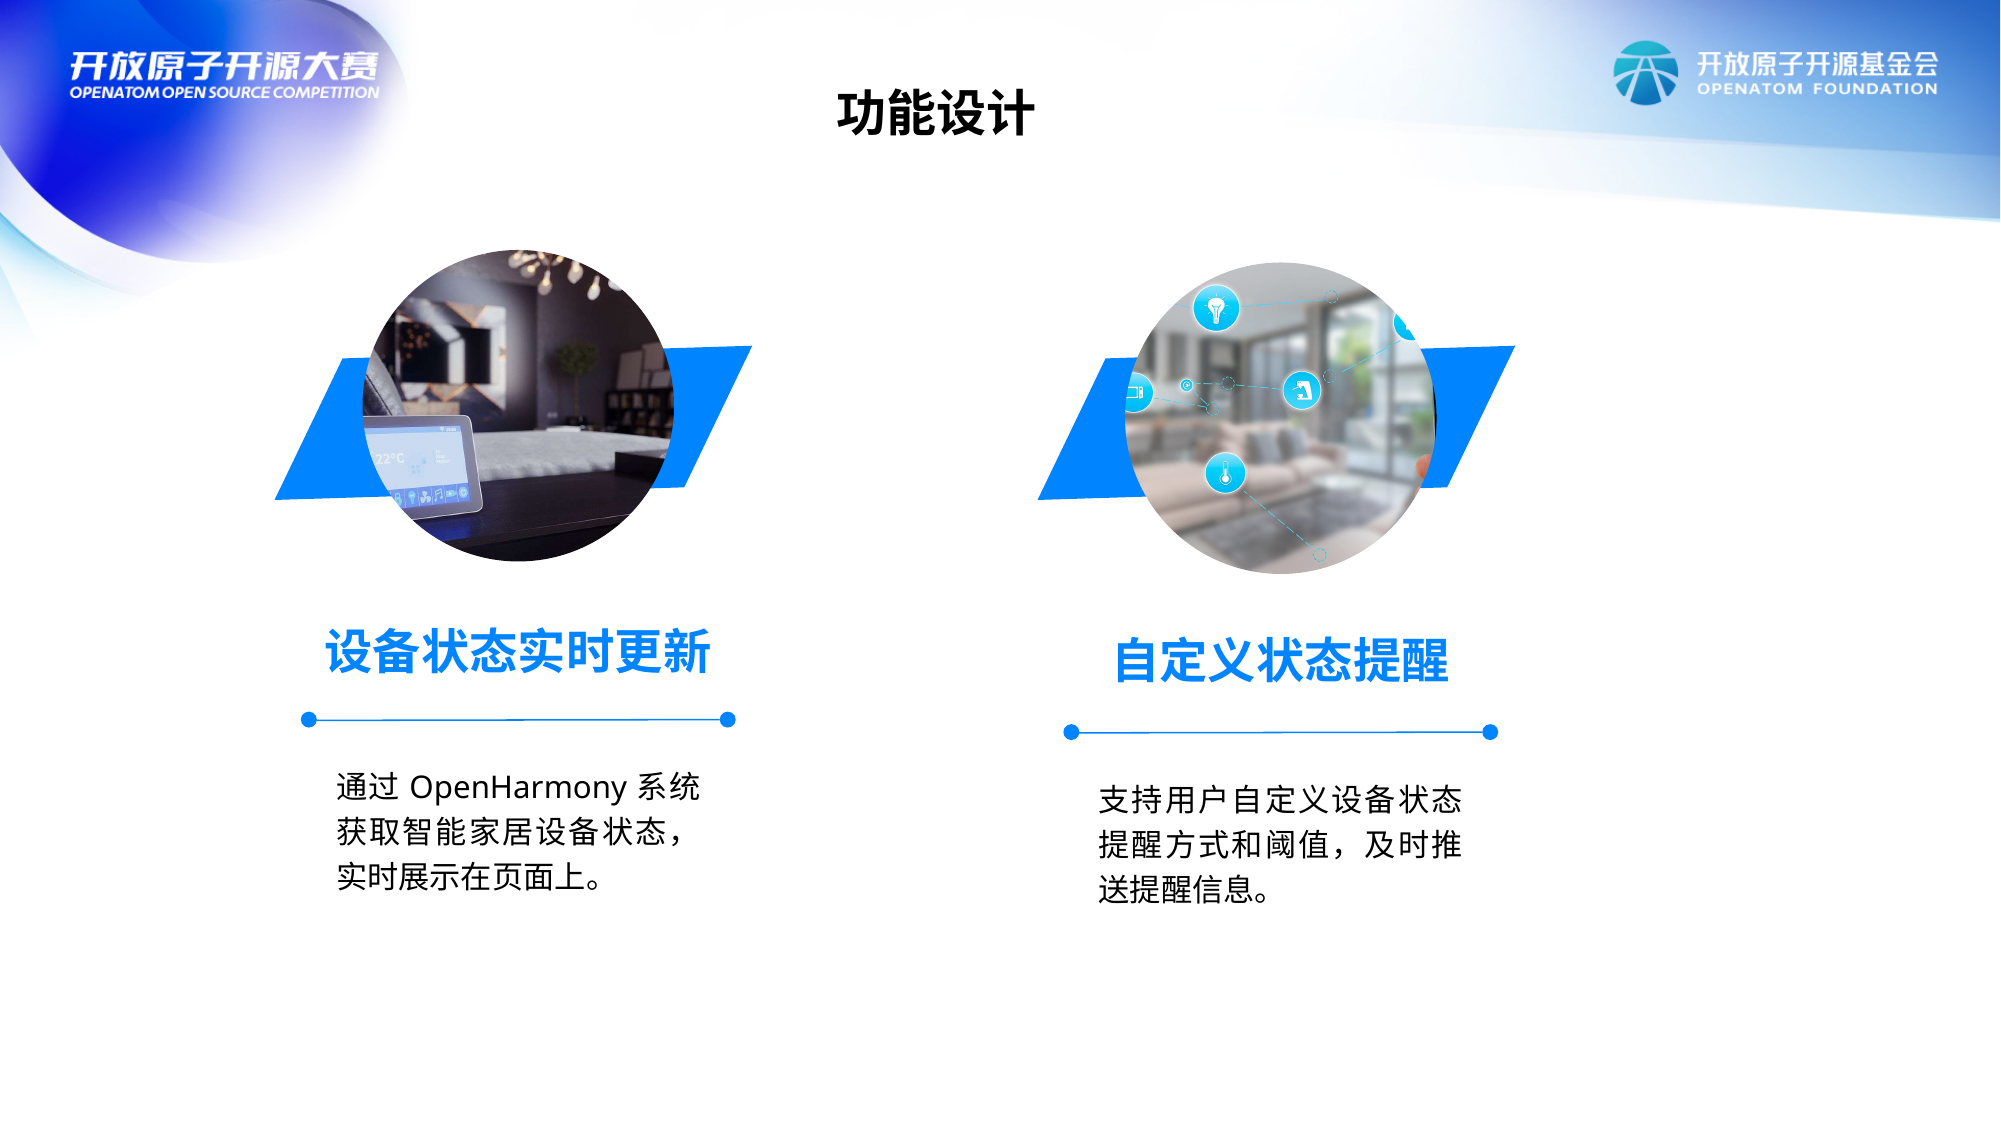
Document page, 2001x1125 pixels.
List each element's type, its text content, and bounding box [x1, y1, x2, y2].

text_box 支持用户自定义设备状态提醒方式和阈值，及时推送提醒信息。 [1079, 763, 1482, 975]
text_box [1441, 345, 1516, 488]
text_box 设备状态实时更新 [274, 615, 762, 696]
text_box [274, 357, 357, 500]
text_box [679, 345, 753, 488]
picture [0, 0, 2001, 1125]
text_box 通过OpenHarmony系统获取智能家居设备状态，实时展示在页面上。 [317, 750, 720, 963]
text_box 功能设计 [816, 37, 1320, 162]
text_box 自定义状态提醒 [1033, 624, 1529, 705]
text_box [1037, 357, 1119, 500]
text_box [300, 711, 736, 728]
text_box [1063, 723, 1499, 741]
